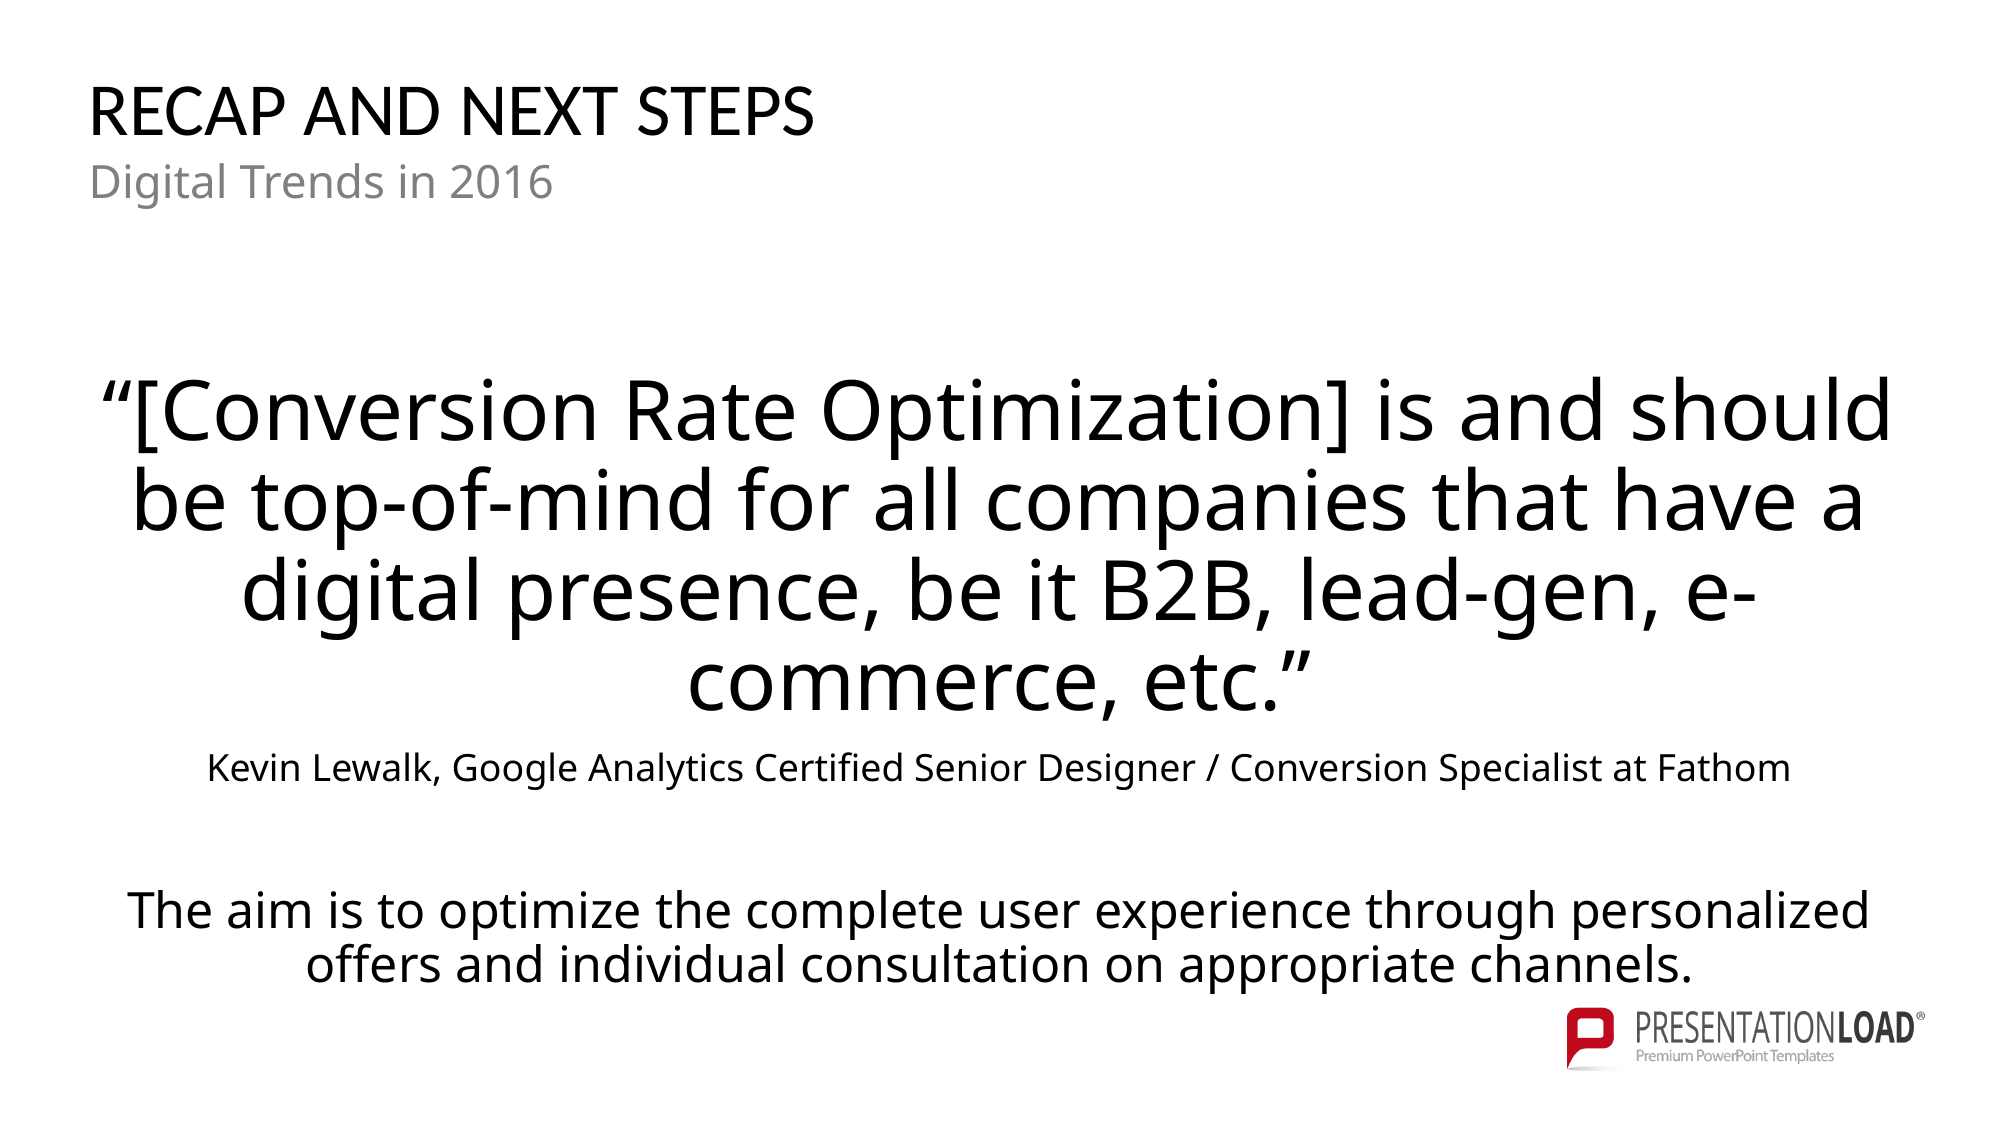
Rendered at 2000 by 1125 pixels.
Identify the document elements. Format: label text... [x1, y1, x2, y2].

list “[Conversion Rate Optimization] is and should be top-of-mind for all companies that have a digital presence, be it B2B, lead-gen, e-commerce, etc.” Kevin Lewalk, Google Analytics Certified Senior Designer / Conversion Specialist at Fathom The aim is to optimize the complete user experience through personalized offers and individual consultation on appropriate channels. [88, 248, 1911, 951]
list Digital Trends in 2016 [88, 159, 1911, 248]
picture [1567, 1004, 1926, 1071]
title RECAP AND NEXT STEPS [88, 70, 1911, 159]
